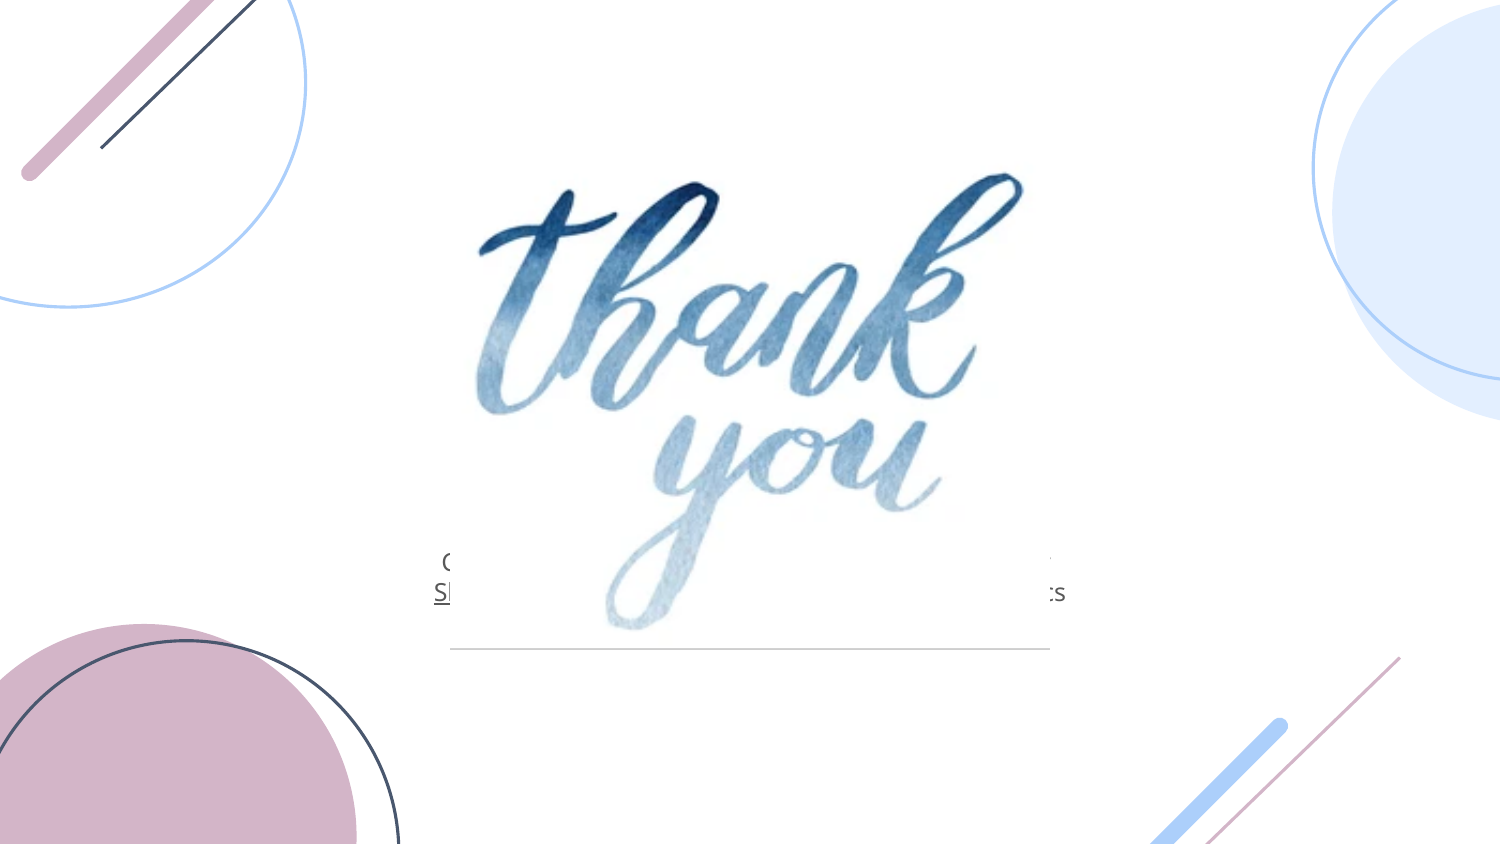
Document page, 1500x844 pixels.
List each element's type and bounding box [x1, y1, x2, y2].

picture [449, 151, 1051, 693]
